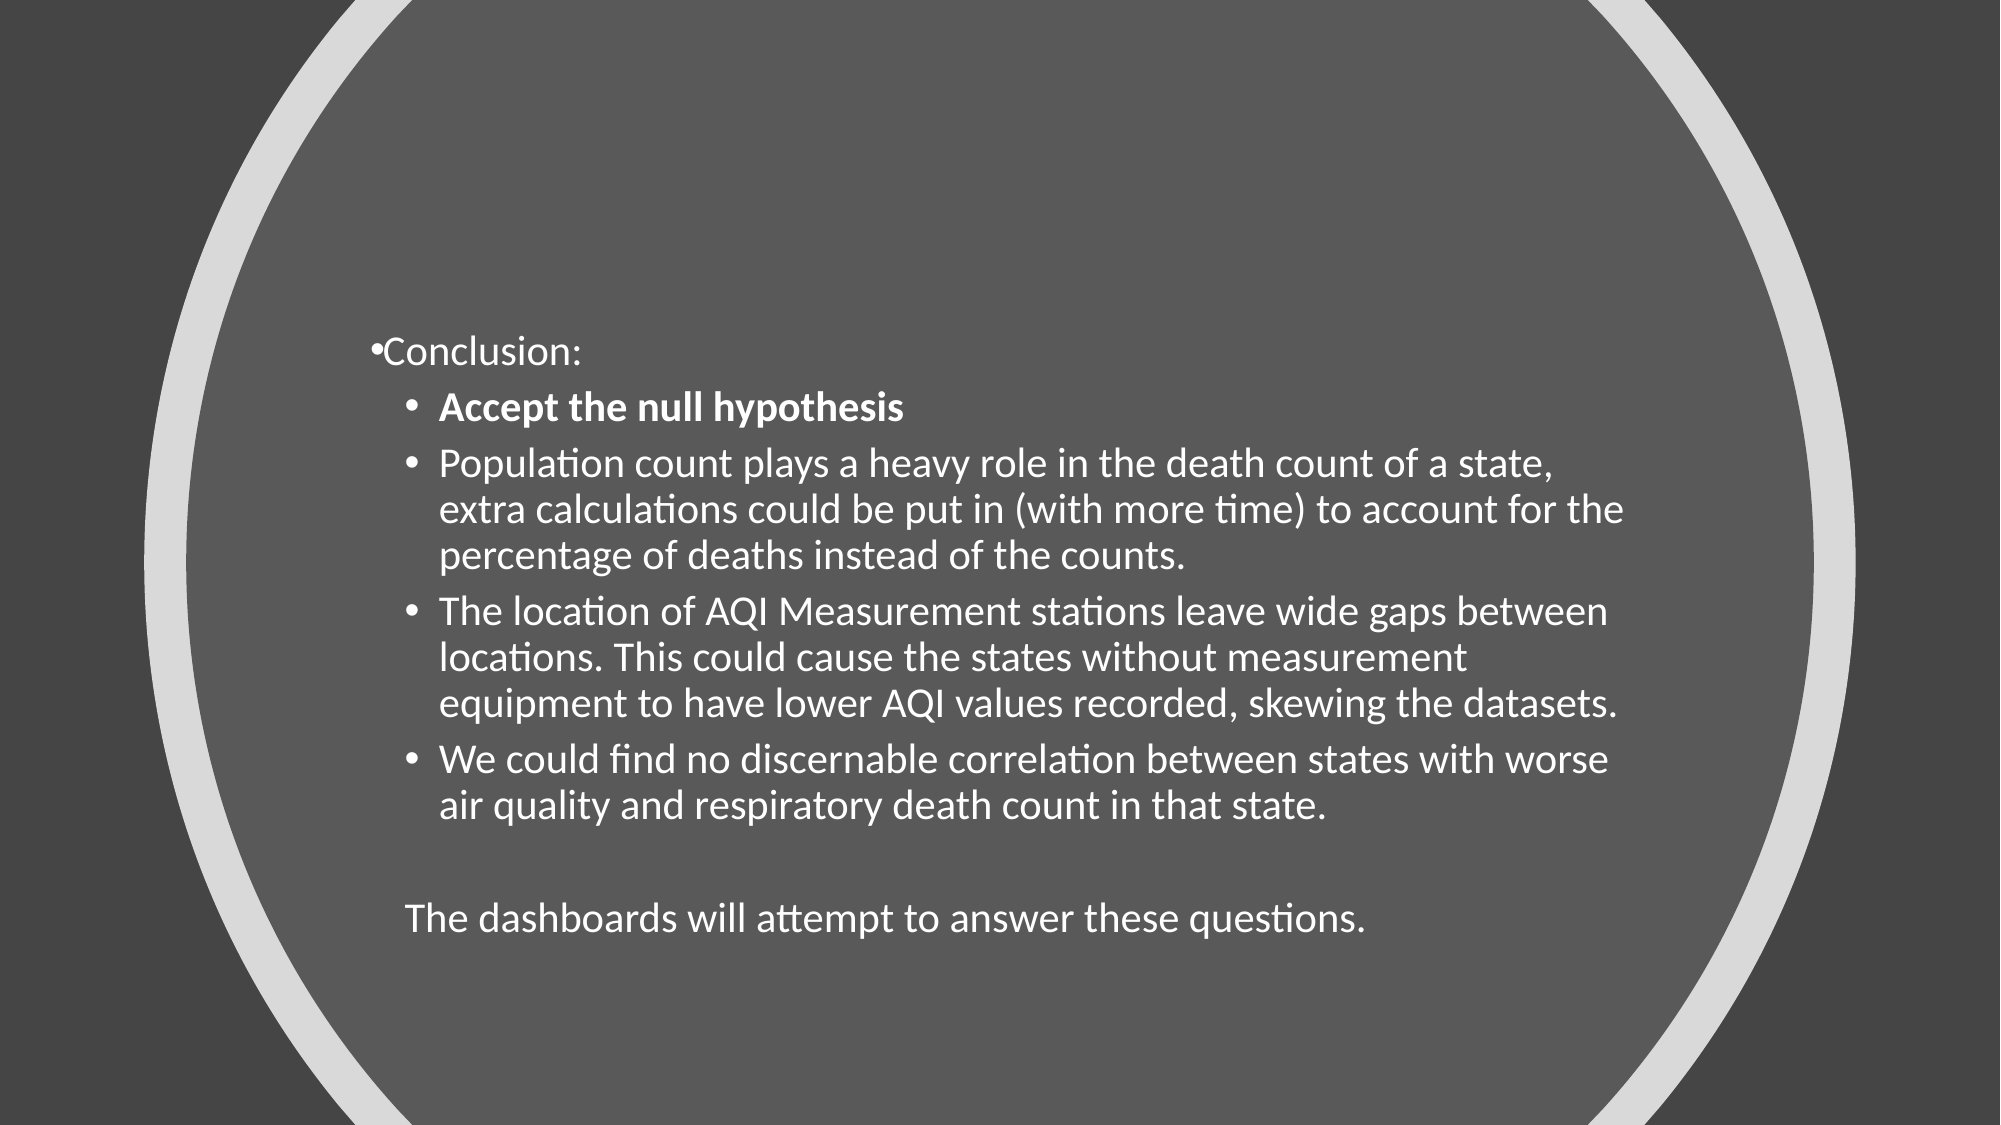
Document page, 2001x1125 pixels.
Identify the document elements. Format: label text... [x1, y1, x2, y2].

text_box Conclusion: Accept the null hypothesis Population count plays a heavy role in the death count of a state, extra calculations could be put in (with more time) to account for the percentage of deaths instead of the counts. The location of AQI Measurement stations leave wide gaps between locations. This could cause the states without measurement equipment to have lower AQI values recorded, skewing the datasets. We could find no discernable correlation between states with worse air quality and respiratory death count in that state. The dashboards will attempt to answer these questions. [355, 320, 1645, 982]
text_box [1590, 0, 1857, 1125]
text_box [143, 0, 409, 1125]
text_box [185, 0, 1815, 1125]
